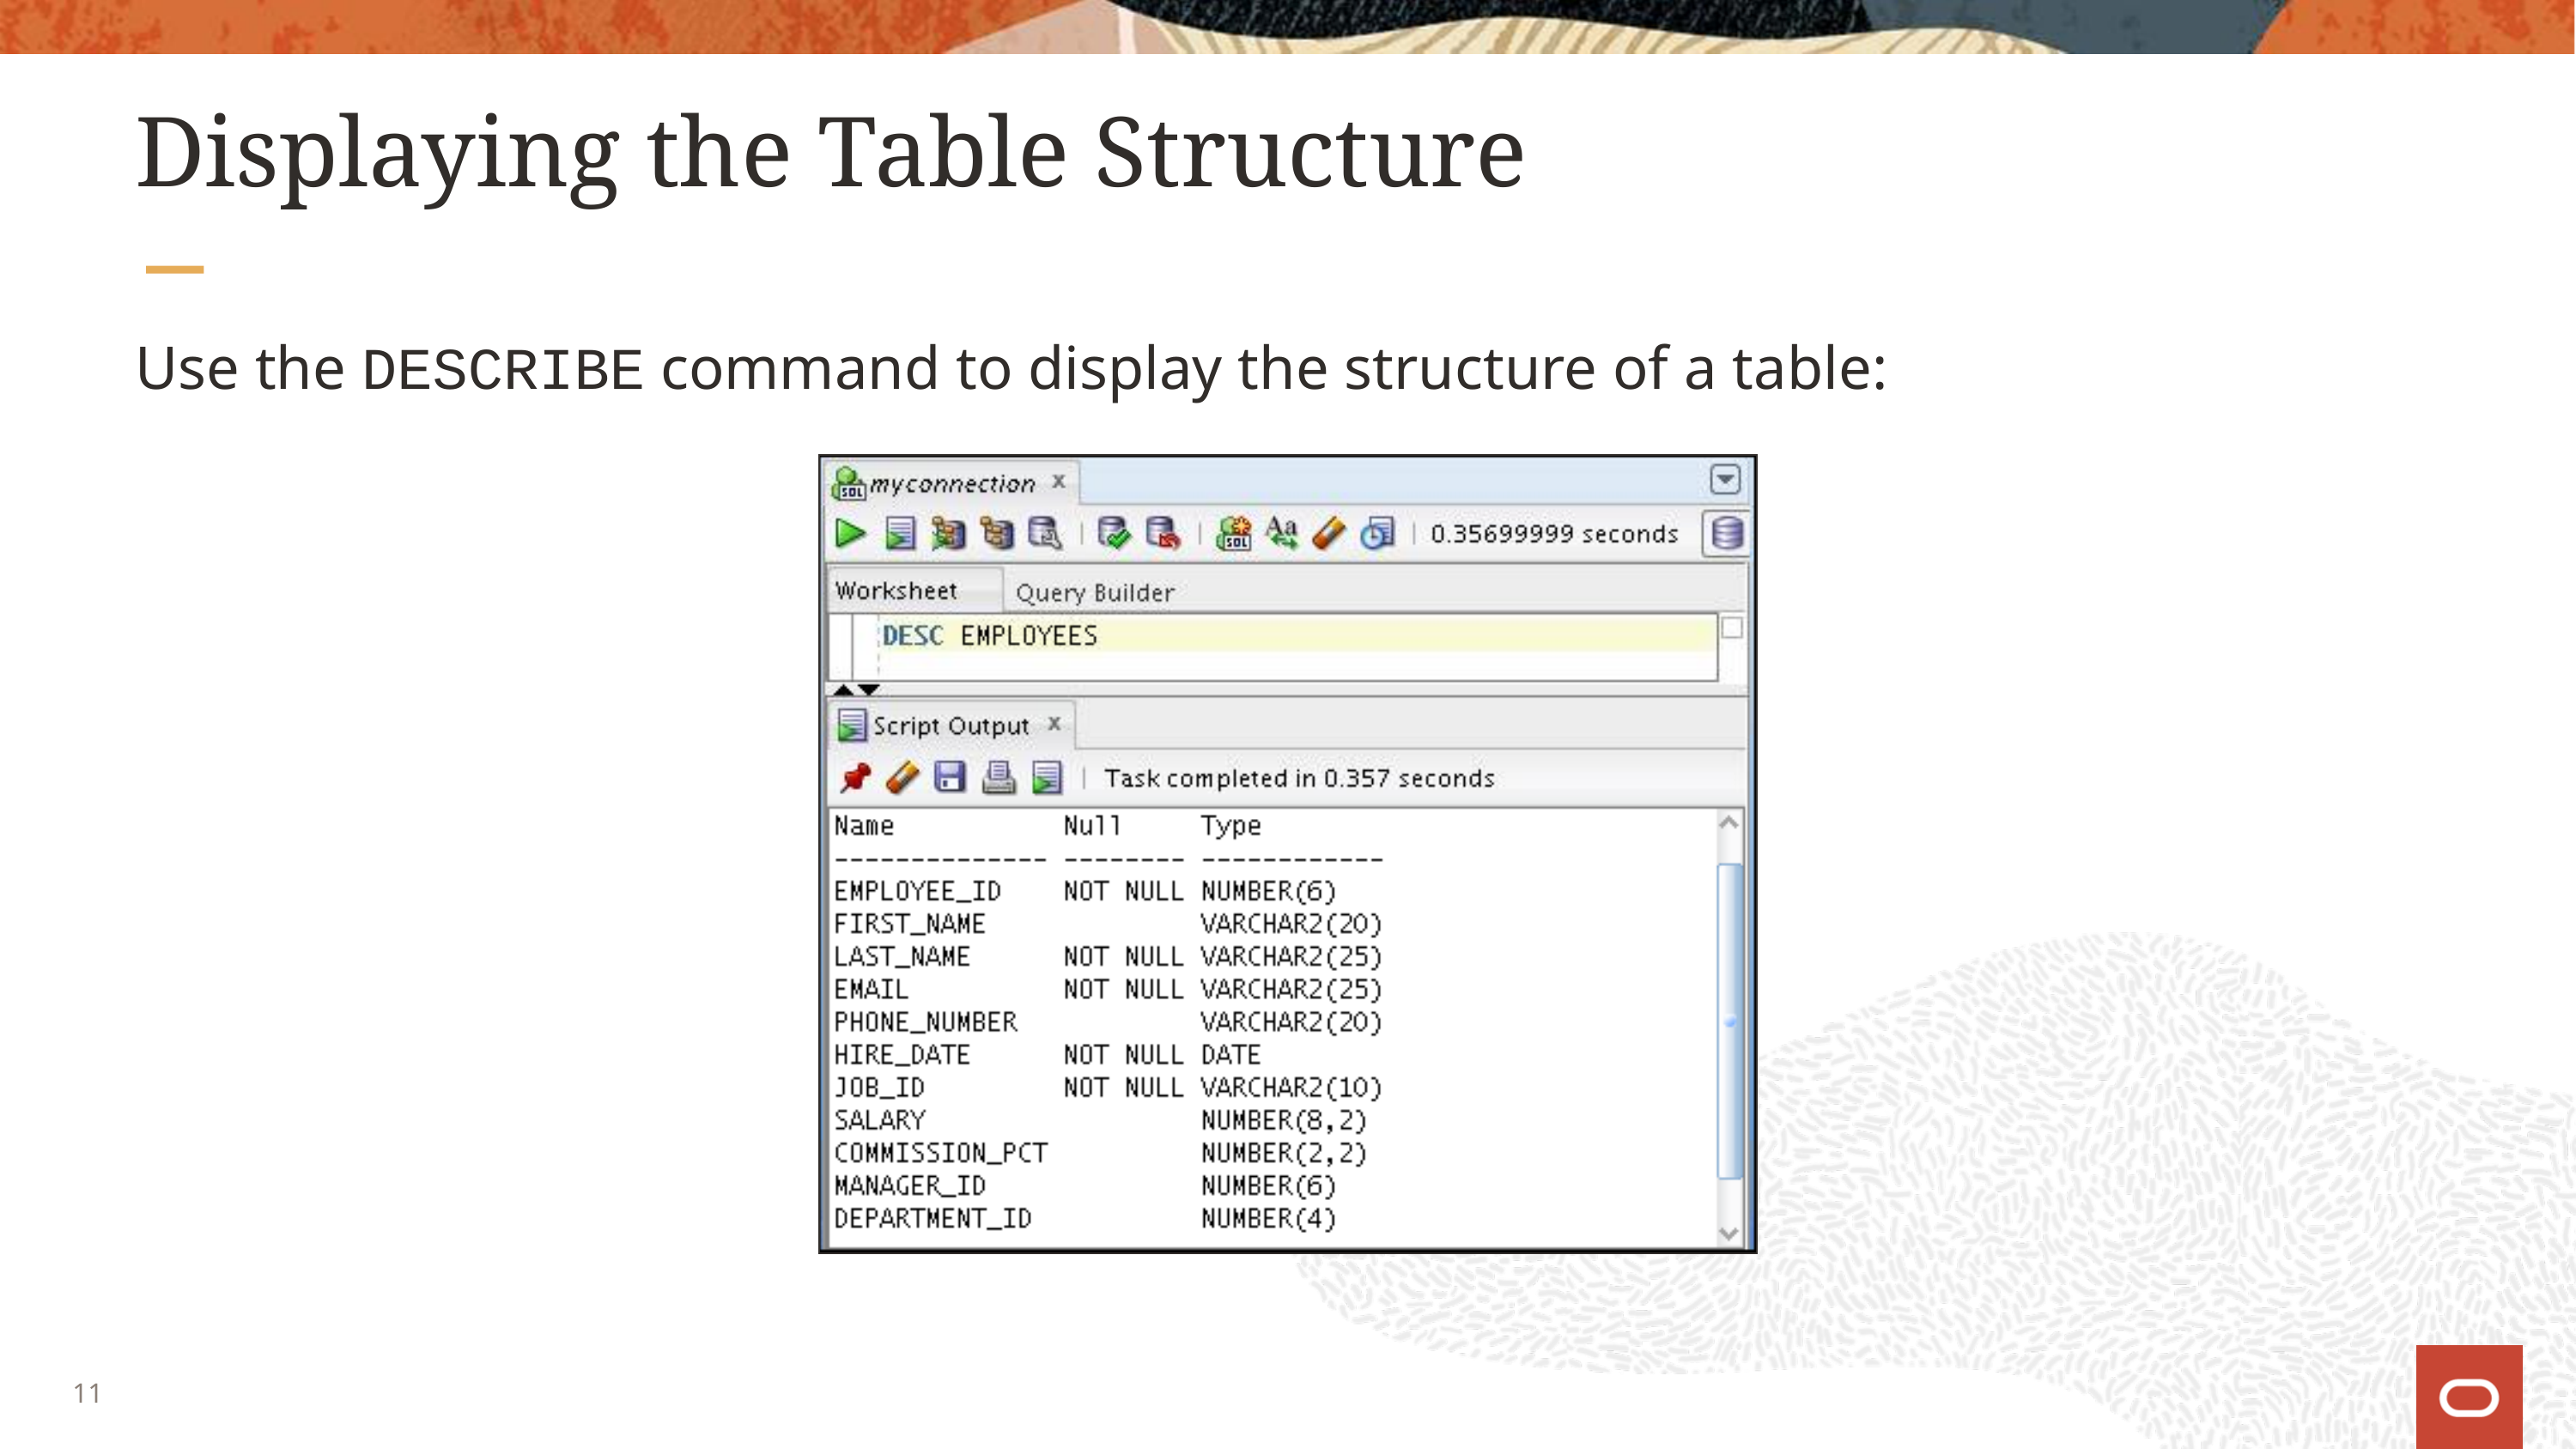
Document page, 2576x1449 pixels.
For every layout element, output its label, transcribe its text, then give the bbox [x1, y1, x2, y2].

picture [819, 455, 1757, 1253]
picture [2416, 1345, 2523, 1449]
picture [0, 0, 2576, 54]
title Displaying the Table Structure [131, 86, 2445, 252]
list Use the DESCRIBE command to display the structure of a table: [131, 319, 2445, 404]
